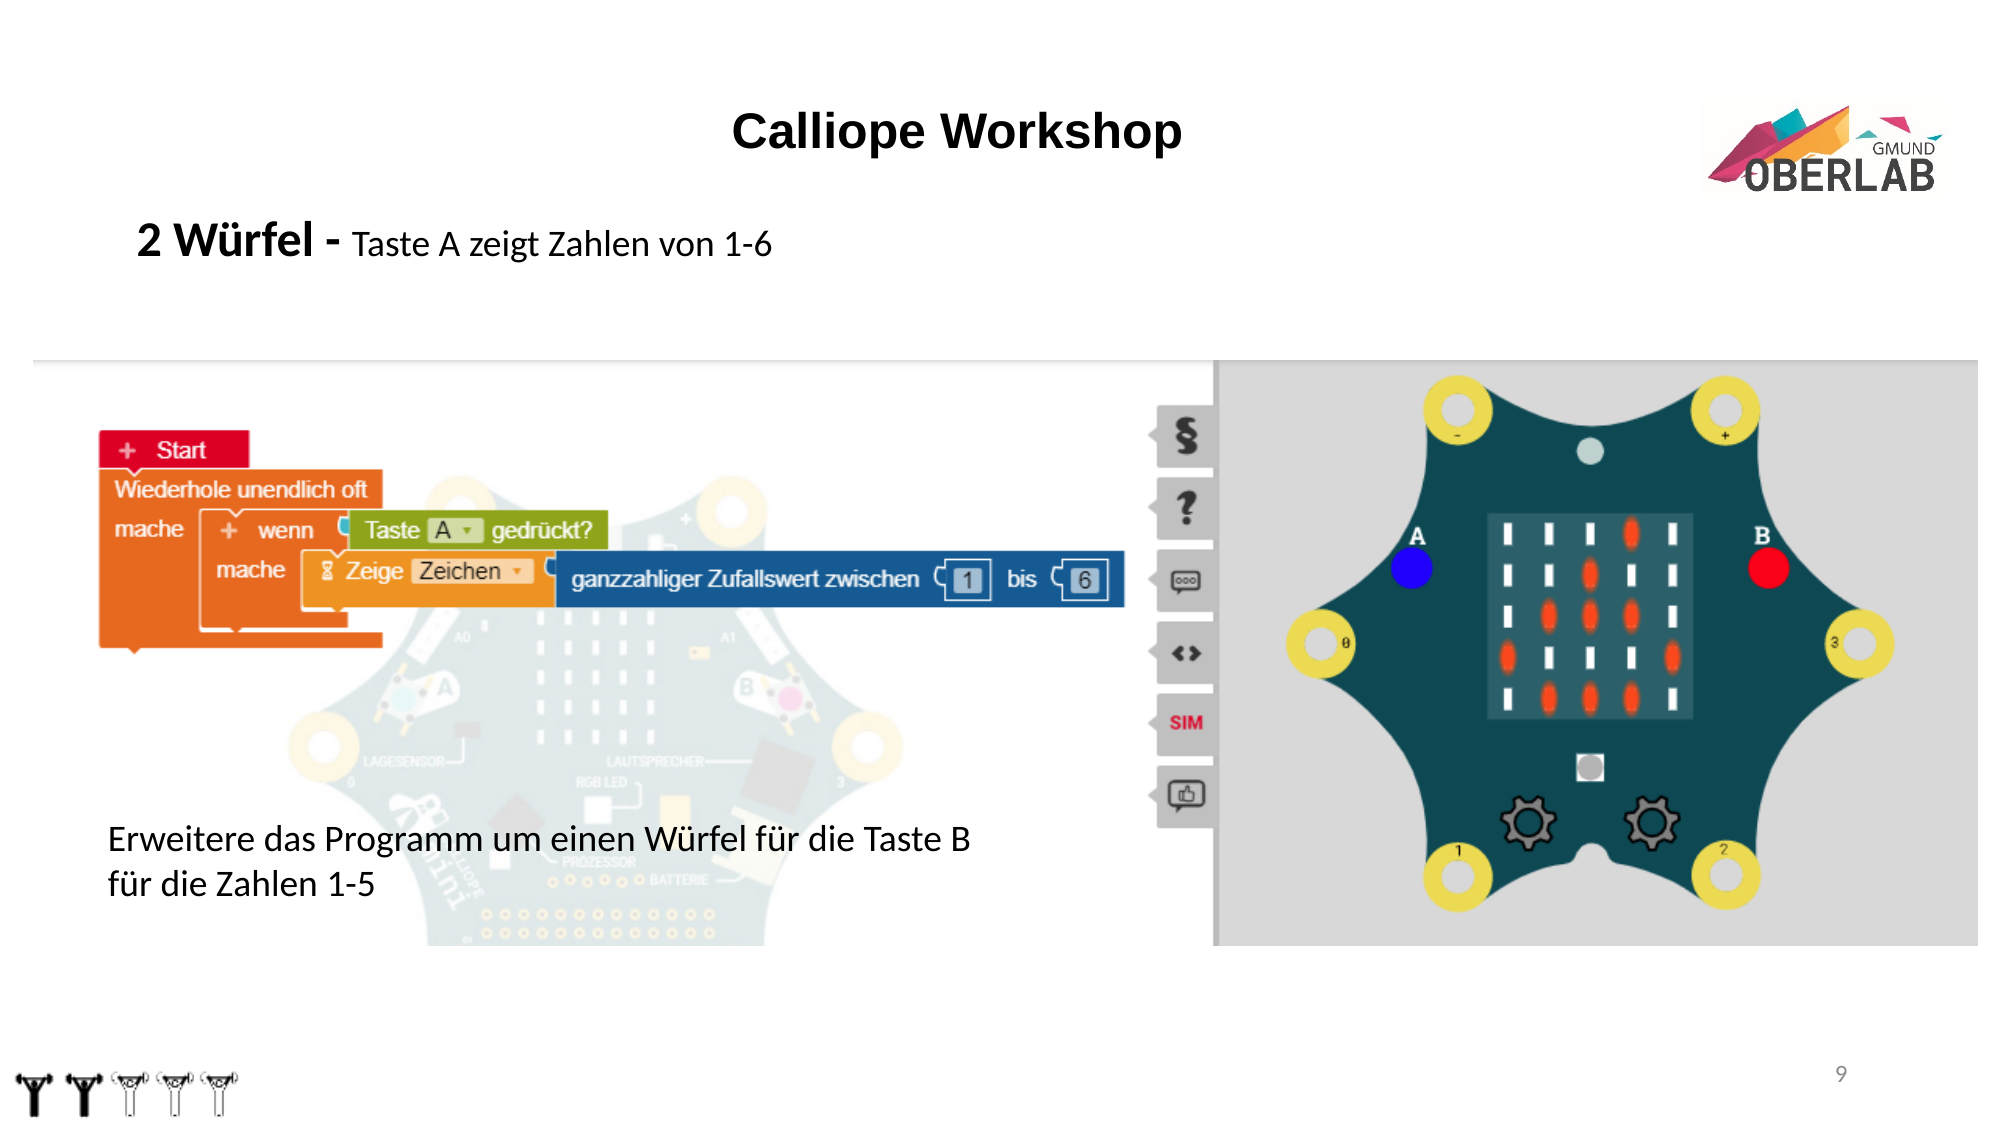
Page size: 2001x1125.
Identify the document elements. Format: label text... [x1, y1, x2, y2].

subtitle Calliope Workshop [214, 98, 1715, 231]
text_box 2 Würfel - Taste A zeigt Zahlen von 1-6 [121, 198, 1509, 274]
slide_number 9 [1412, 1042, 1863, 1103]
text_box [9, 1065, 243, 1125]
picture [1700, 98, 1950, 198]
picture [33, 360, 1978, 946]
